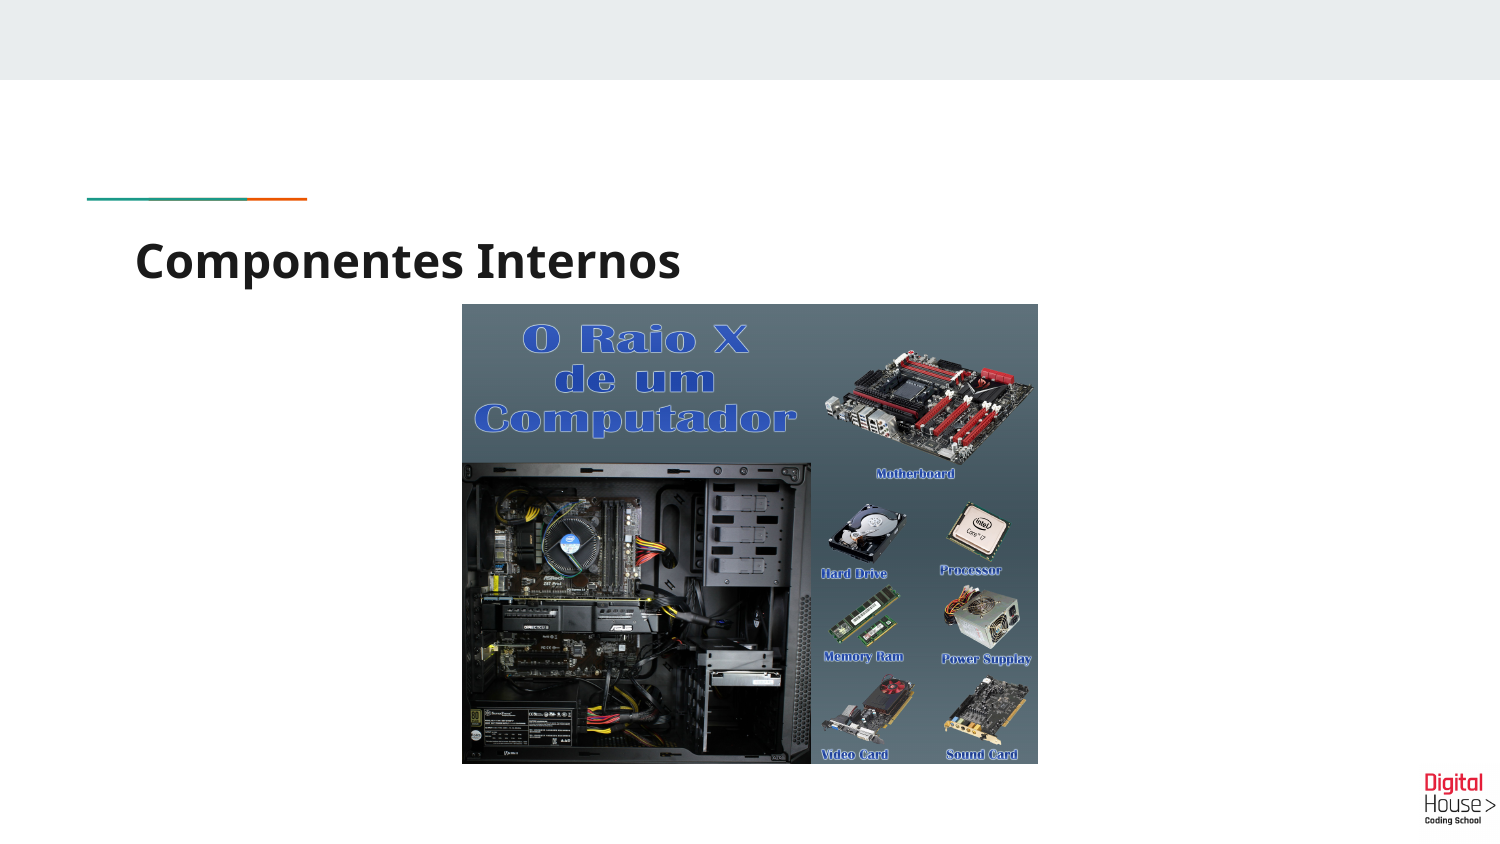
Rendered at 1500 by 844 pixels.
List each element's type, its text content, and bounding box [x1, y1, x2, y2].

picture [1419, 763, 1500, 844]
title Componentes Internos [119, 216, 1381, 305]
picture [462, 303, 1038, 764]
